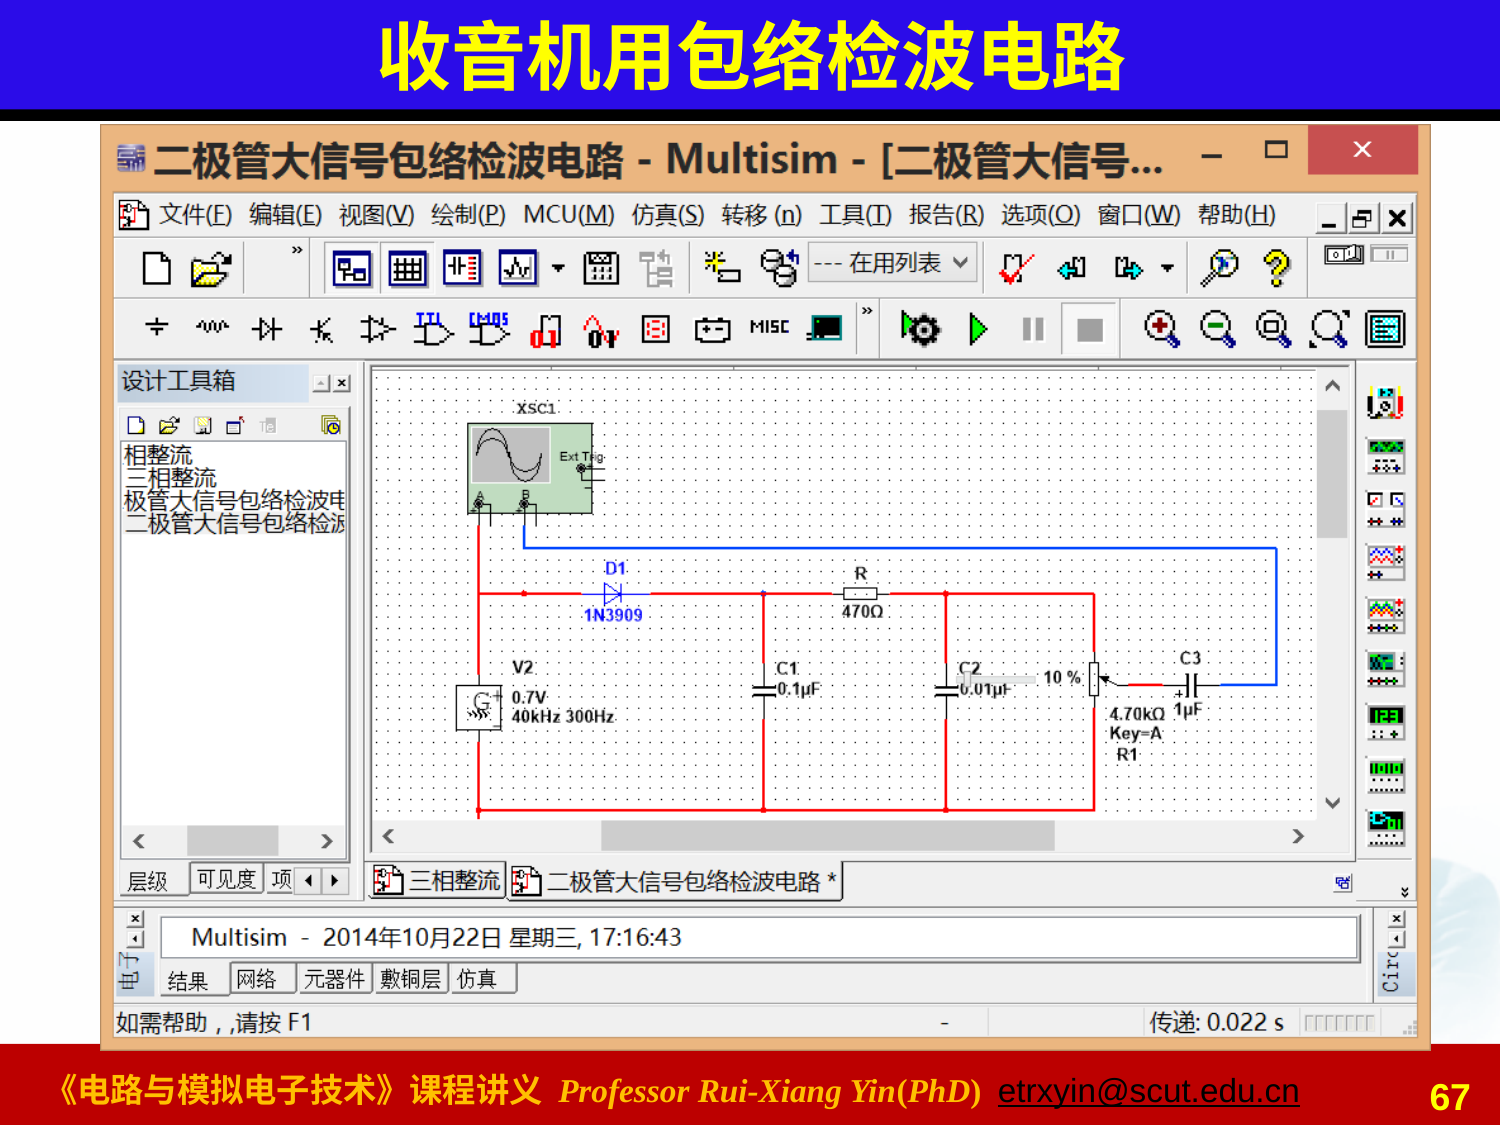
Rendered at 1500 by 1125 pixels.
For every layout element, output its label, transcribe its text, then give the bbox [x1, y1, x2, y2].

title 收音机用包络检波电路 [0, 0, 1500, 110]
slide_number 67 [1344, 1065, 1486, 1113]
picture [0, 121, 1500, 1051]
